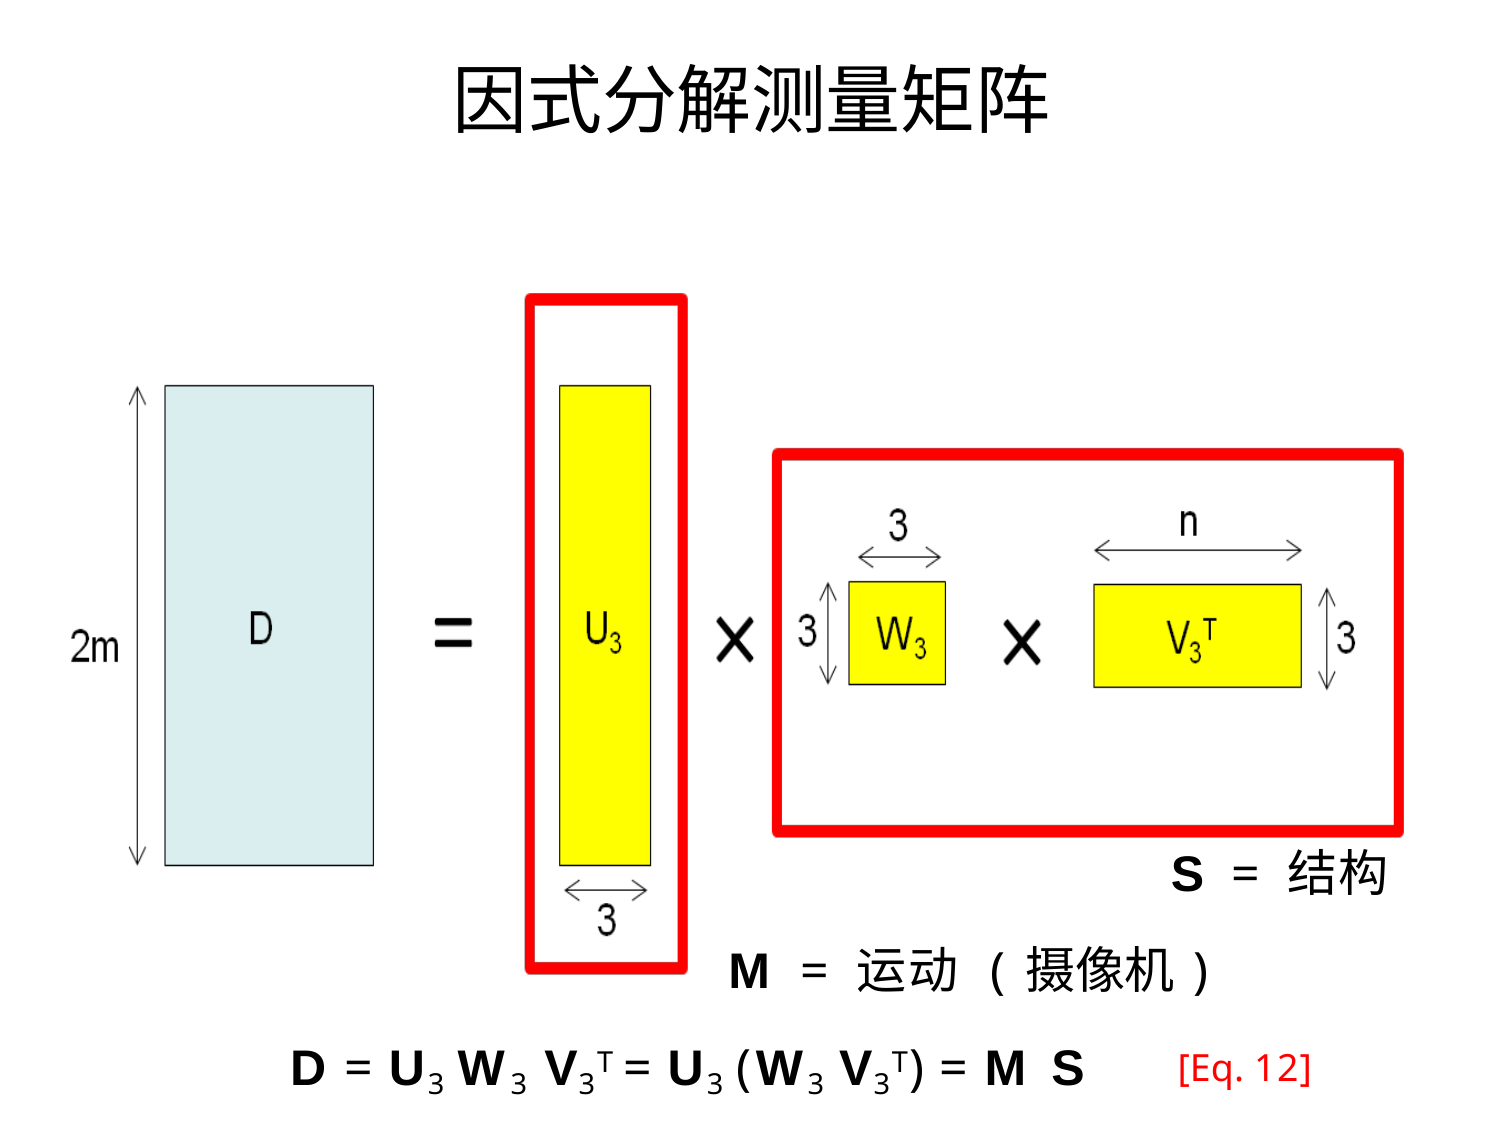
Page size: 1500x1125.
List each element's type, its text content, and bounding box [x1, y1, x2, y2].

text_box S = 结构 M = 运动 (摄像机) [726, 838, 1389, 999]
title 因式分解测量矩阵 [192, 50, 1308, 240]
text_box [47, 292, 1405, 976]
text_box D = U3 W3 V3T = U3 (W3 V3T) = M S [287, 1033, 1145, 1101]
text_box [Eq. 12] [1175, 1041, 1317, 1089]
